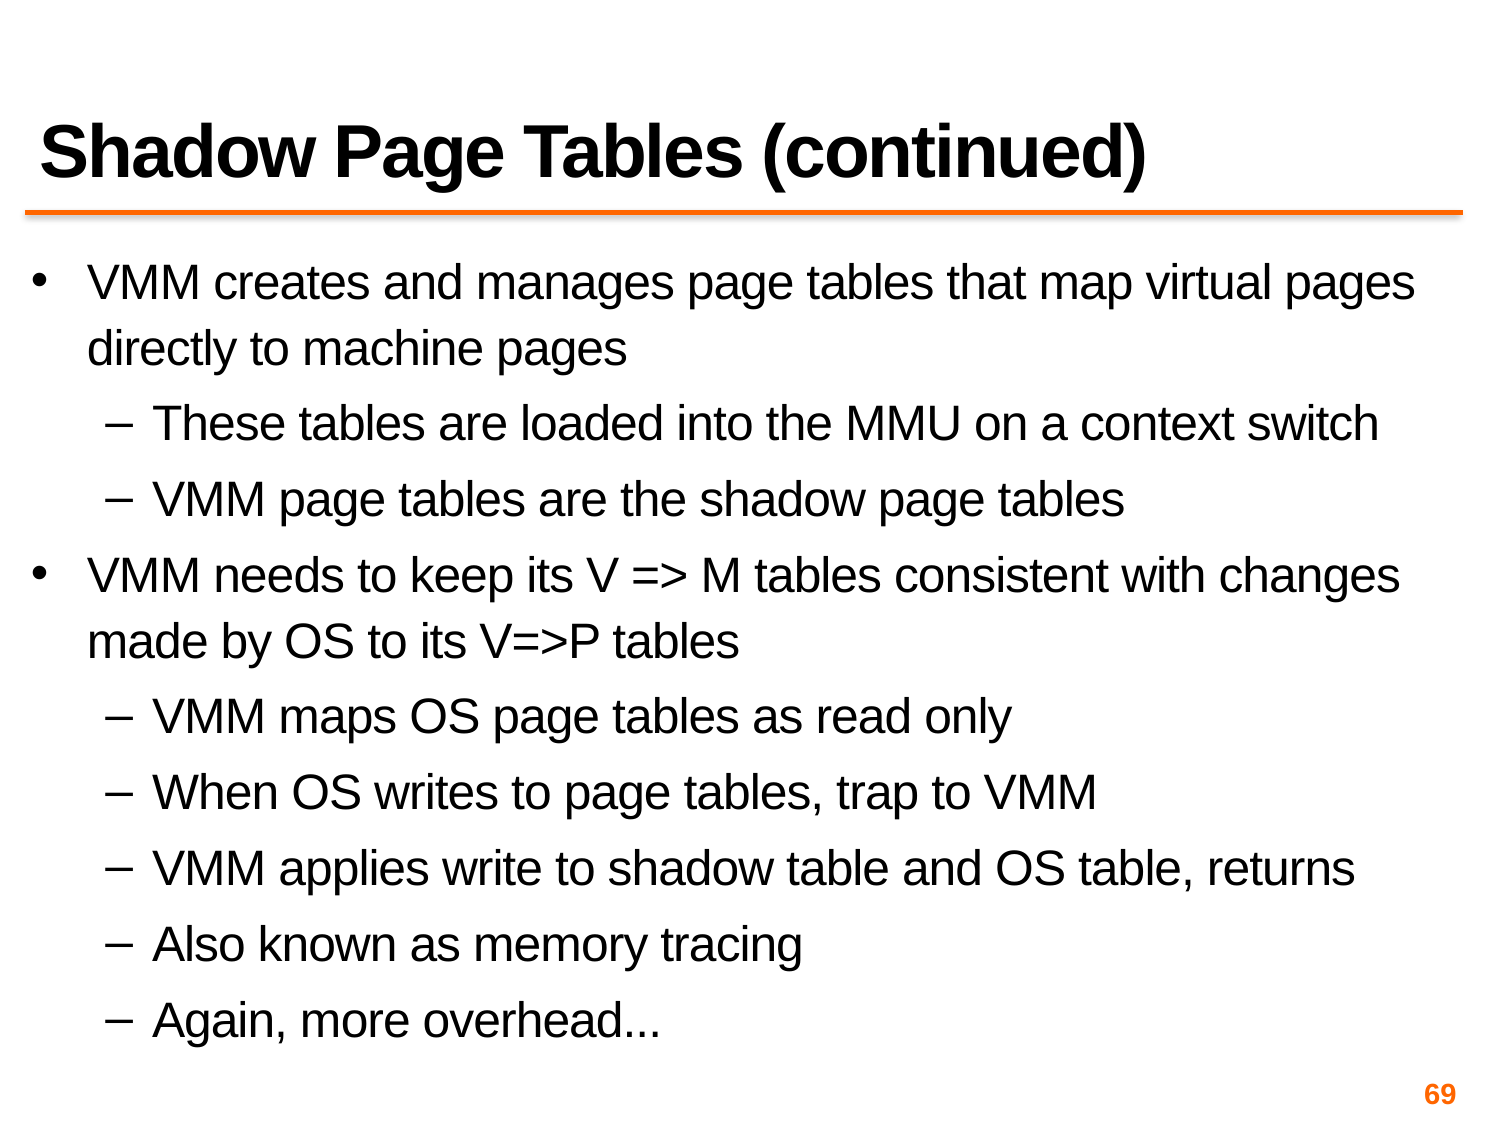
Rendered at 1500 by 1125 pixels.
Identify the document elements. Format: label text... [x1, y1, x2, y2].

slide_number 69 [1112, 1074, 1463, 1110]
list VMM creates and manages page tables that map virtual pages directly to machine pages These tables are loaded into the MMU on a context switch VMM page tables are the shadow page tables VMM needs to keep its V => M tables consistent with changes made by OS to its V=>P tables VMM maps OS page tables as read only When OS writes to page tables, trap to VMM VMM applies write to shadow table and OS table, returns Also known as memory tracing Again, more overhead... [24, 237, 1463, 1063]
title Shadow Page Tables (continued) [24, 24, 1463, 201]
